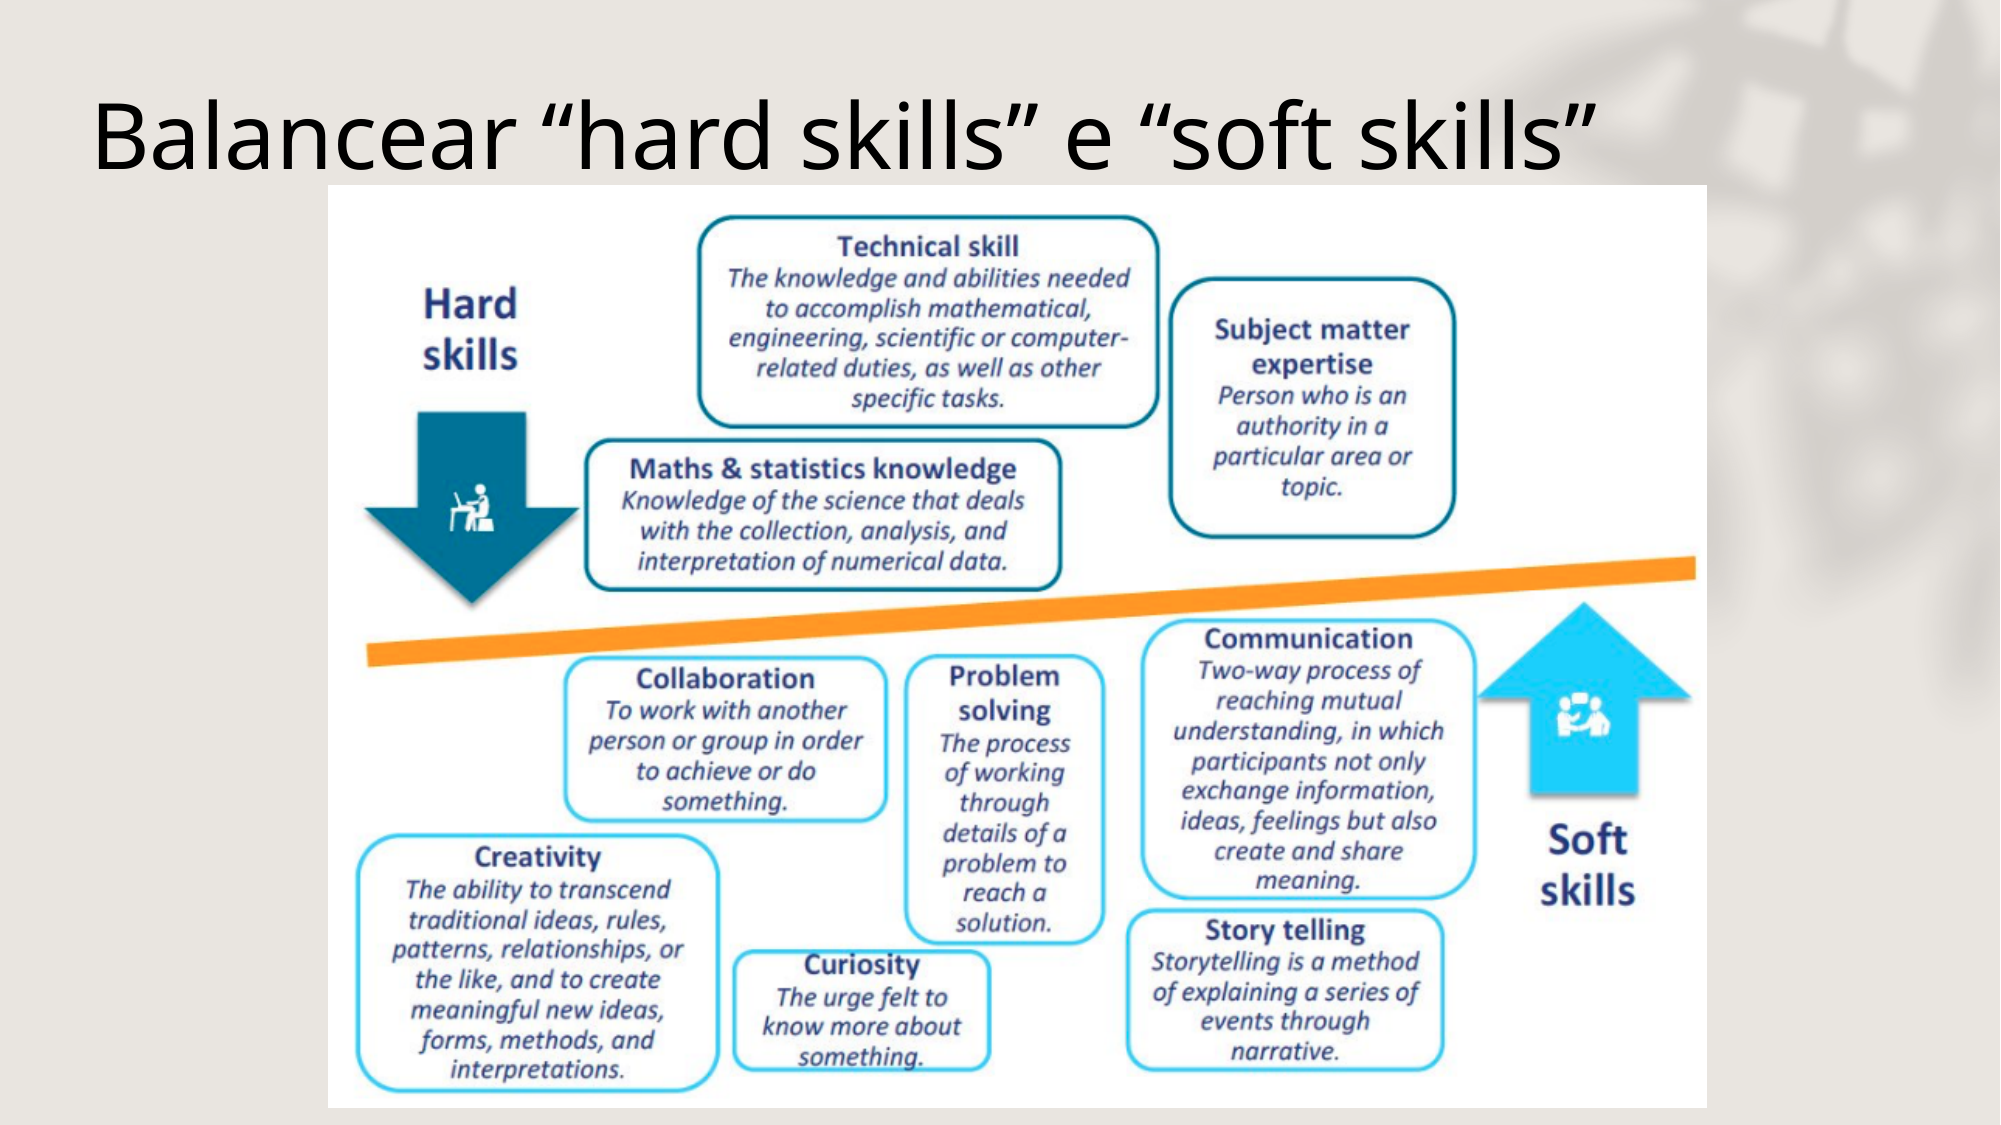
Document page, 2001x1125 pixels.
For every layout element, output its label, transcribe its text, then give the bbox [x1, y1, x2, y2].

title Balancear “hard skills” e “soft skills” [75, 60, 1925, 207]
picture [328, 185, 1707, 1108]
